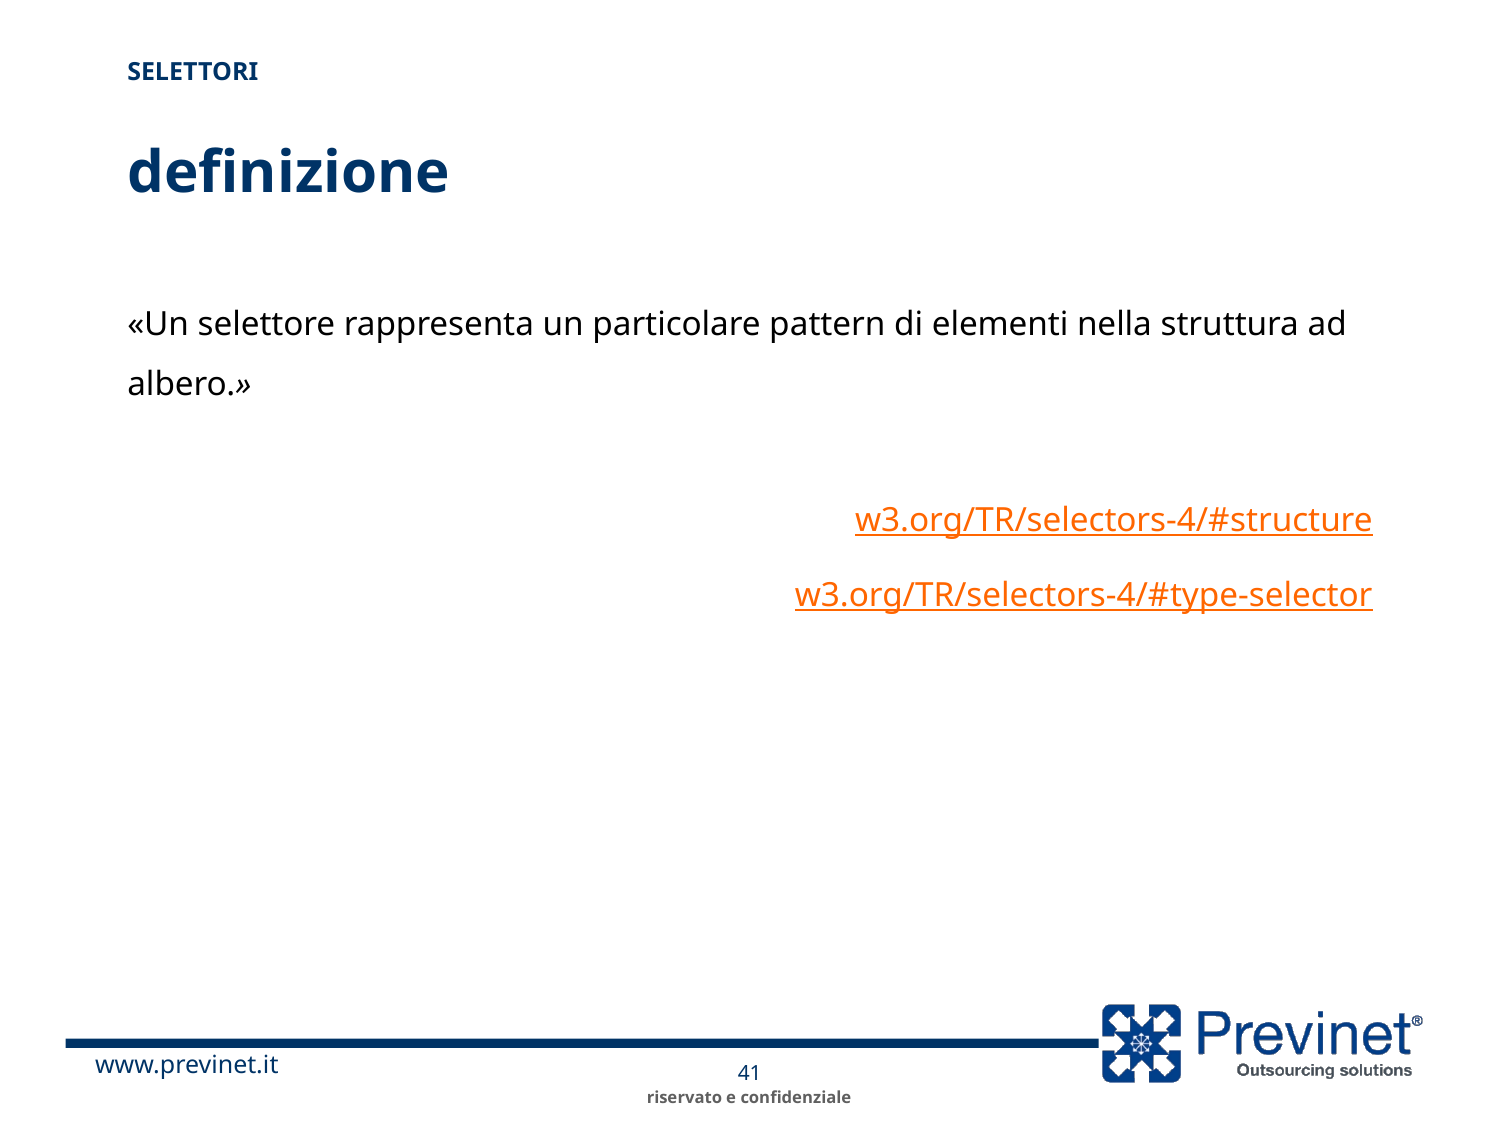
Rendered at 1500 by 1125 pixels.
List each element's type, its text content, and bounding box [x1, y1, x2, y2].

text_box «Un selettore rappresenta un particolare pattern di elementi nella struttura ad albero.» w3.org/TR/selectors-4/#structure w3.org/TR/selectors-4/#type-selector [112, 275, 1388, 976]
title definizione [112, 164, 1388, 263]
text_box Selettori [112, 0, 1388, 164]
picture [1099, 999, 1438, 1087]
